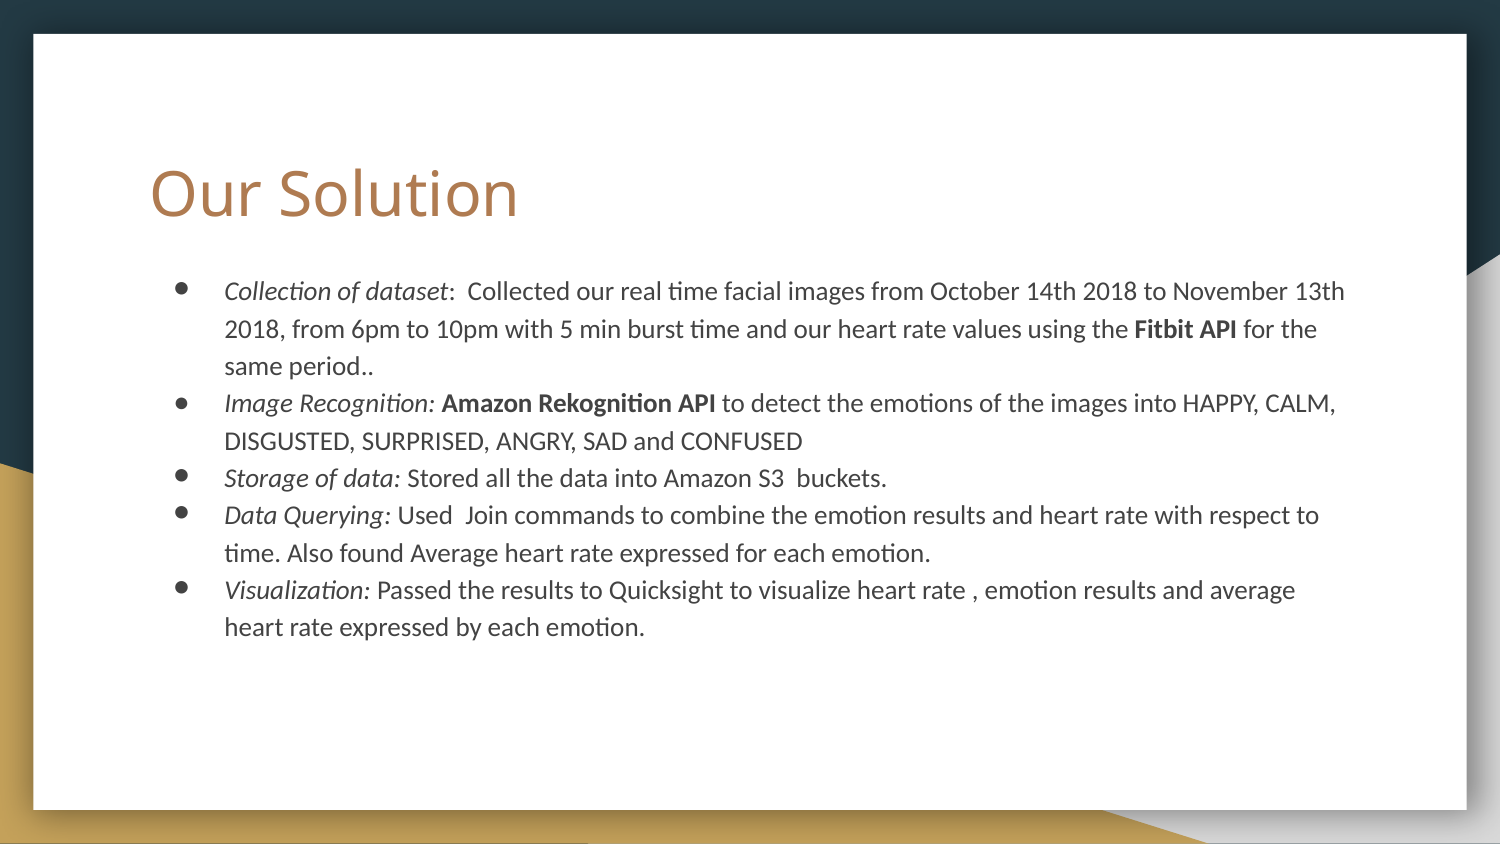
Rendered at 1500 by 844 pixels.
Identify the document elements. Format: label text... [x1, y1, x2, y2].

title Our Solution [134, 138, 1366, 253]
list Collection of dataset: Collected our real time facial images from October 14th 2018 to November 13th 2018, from 6pm to 10pm with 5 min burst time and our heart rate values using the Fitbit API for the same period.. Image Recognition: Amazon Rekognition API to detect the emotions of the images into HAPPY, CALM, DISGUSTED, SURPRISED, ANGRY, SAD and CONFUSED Storage of data: Stored all the data into Amazon S3 buckets. Data Querying: Used Join commands to combine the emotion results and heart rate with respect to time. Also found Average heart rate expressed for each emotion. Visualization: Passed the results to Quicksight to visualize heart rate , emotion results and average heart rate expressed by each emotion. [134, 253, 1366, 729]
